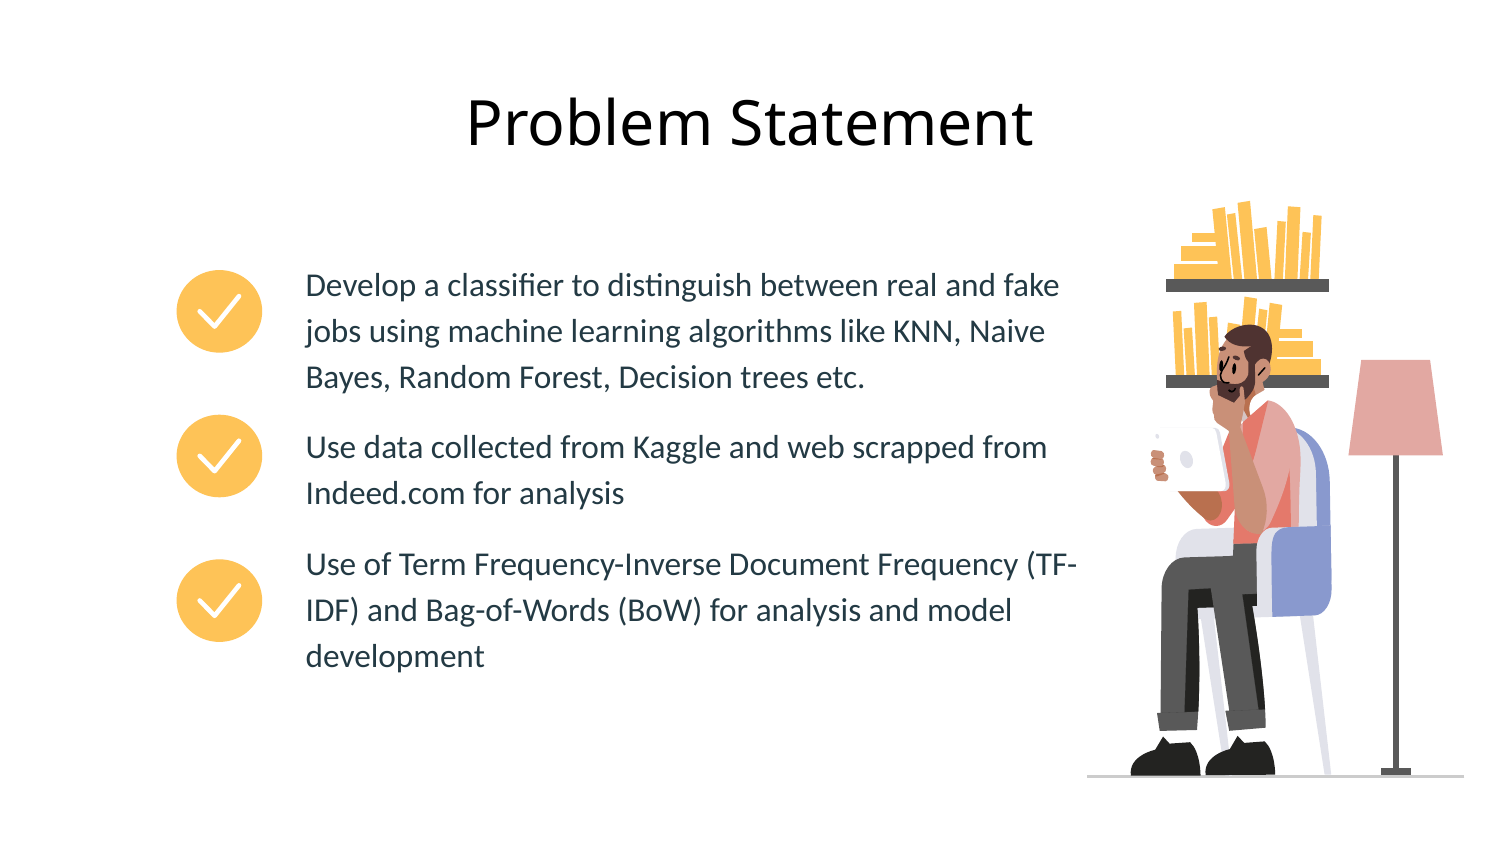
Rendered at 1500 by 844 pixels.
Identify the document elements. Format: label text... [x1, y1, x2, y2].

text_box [176, 559, 263, 643]
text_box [1086, 200, 1465, 778]
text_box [176, 269, 263, 353]
title Problem Statement [118, 88, 1382, 153]
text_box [176, 414, 263, 498]
text_box Develop a classifier to distinguish between real and fake jobs using machine learning algorithms like KNN, Naive Bayes, Random Forest, Decision trees etc. Use data collected from Kaggle and web scrapped from Indeed.com for analysis Use of Term Frequency-Inverse Document Frequency (TF-IDF) and Bag-of-Words (BoW) for analysis and model development [215, 242, 1081, 750]
